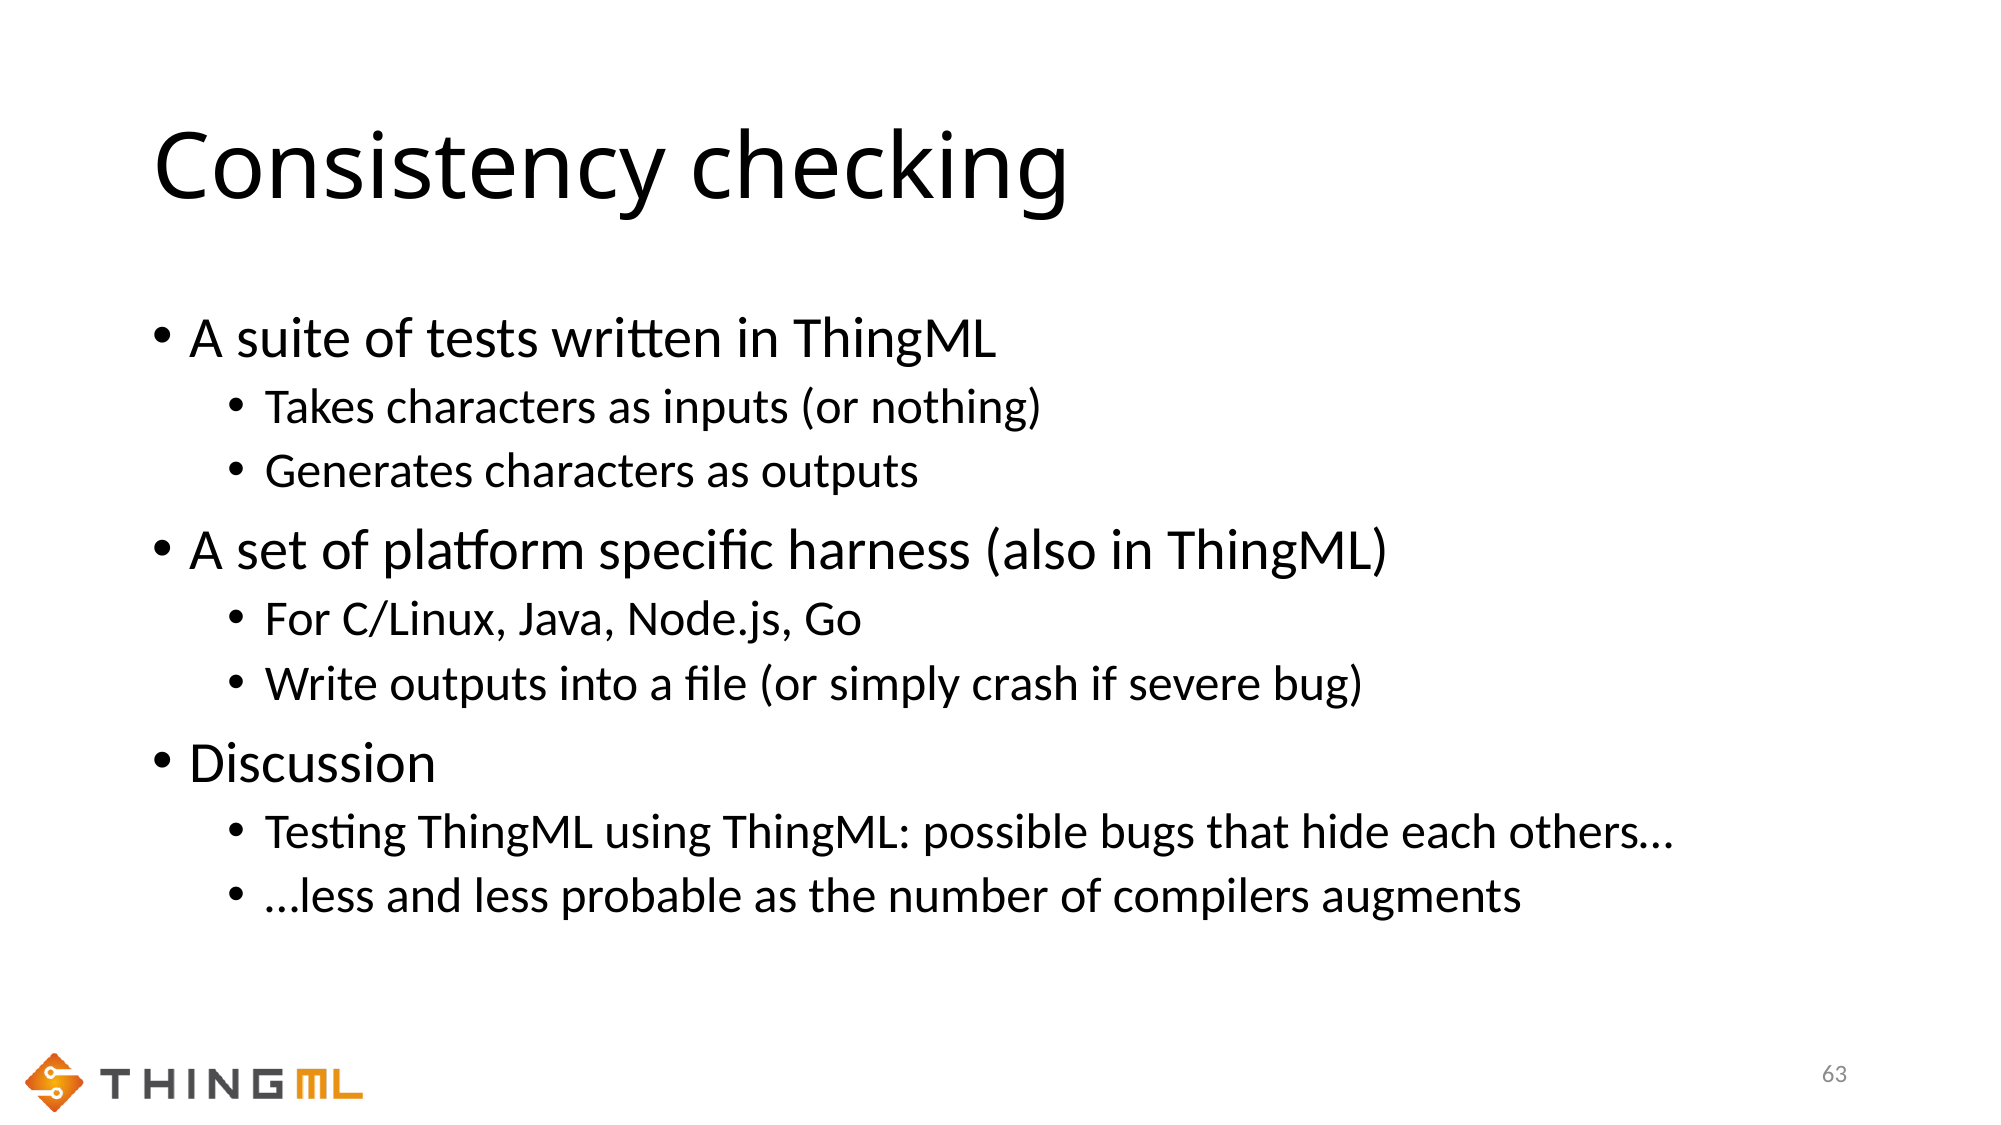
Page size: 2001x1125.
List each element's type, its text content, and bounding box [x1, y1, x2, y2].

list A suite of tests written in ThingML Takes characters as inputs (or nothing) Generates characters as outputs A set of platform specific harness (also in ThingML) For C/Linux, Java, Node.js, Go Write outputs into a file (or simply crash if severe bug) Discussion Testing ThingML using ThingML: possible bugs that hide each others… …less and less probable as the number of compilers augments [137, 299, 1863, 1014]
title Consistency checking [137, 59, 1863, 278]
slide_number 63 [1412, 1042, 1863, 1103]
picture [0, 1042, 391, 1121]
